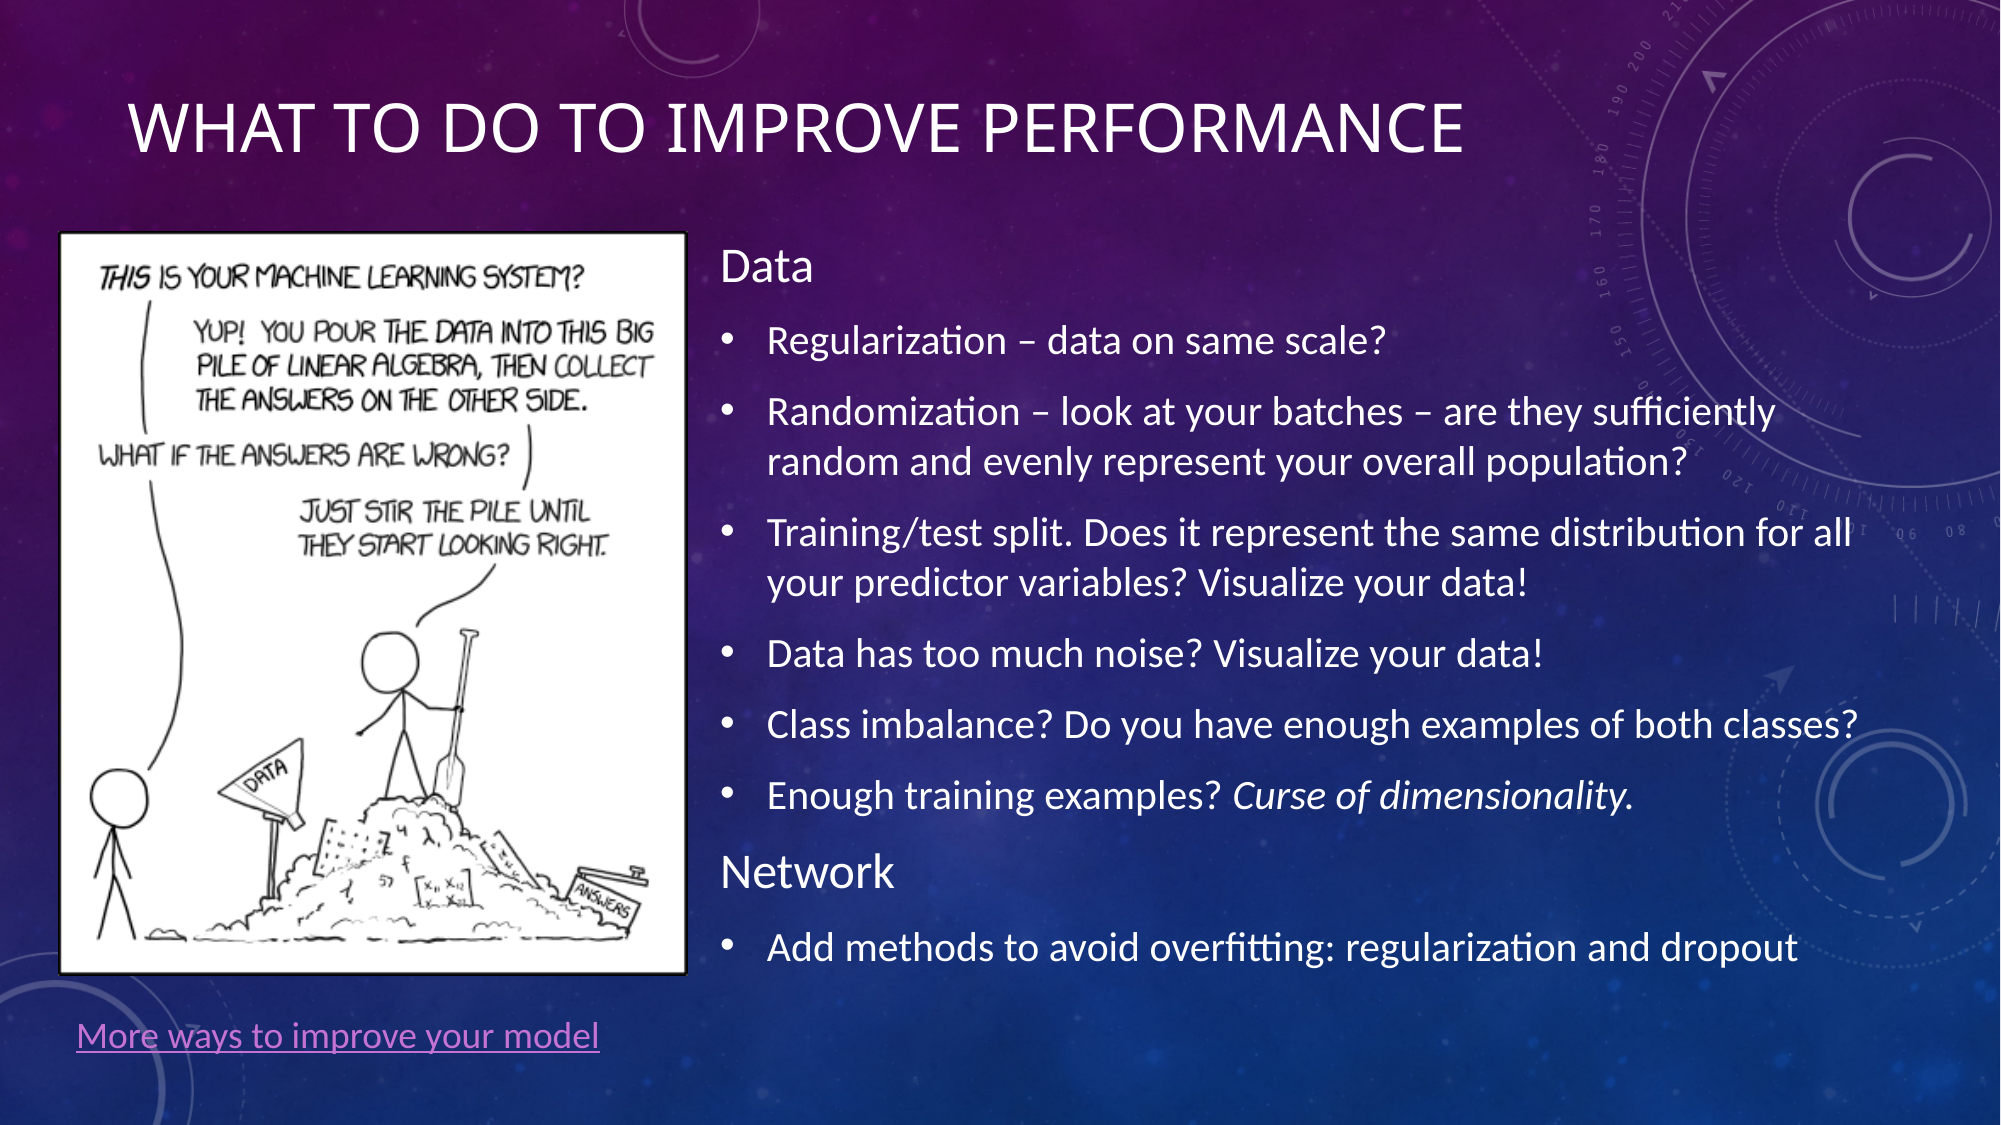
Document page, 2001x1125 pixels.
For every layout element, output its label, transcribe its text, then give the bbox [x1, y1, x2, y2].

picture [0, 0, 2001, 1125]
text_box More ways to improve your model [61, 1003, 616, 1063]
title What to do to improve performance [112, 76, 1775, 174]
list Data Regularization – data on same scale? Randomization – look at your batches – are they sufficiently random and evenly represent your overall population? Training/test split. Does it represent the same distribution for all your predictor variables? Visualize your data! Data has too much noise? Visualize your data! Class imbalance? Do you have enough examples of both classes? Enough training examples? Curse of dimensionality. Network Add methods to avoid overfitting: regularization and dropout [705, 198, 1885, 1004]
